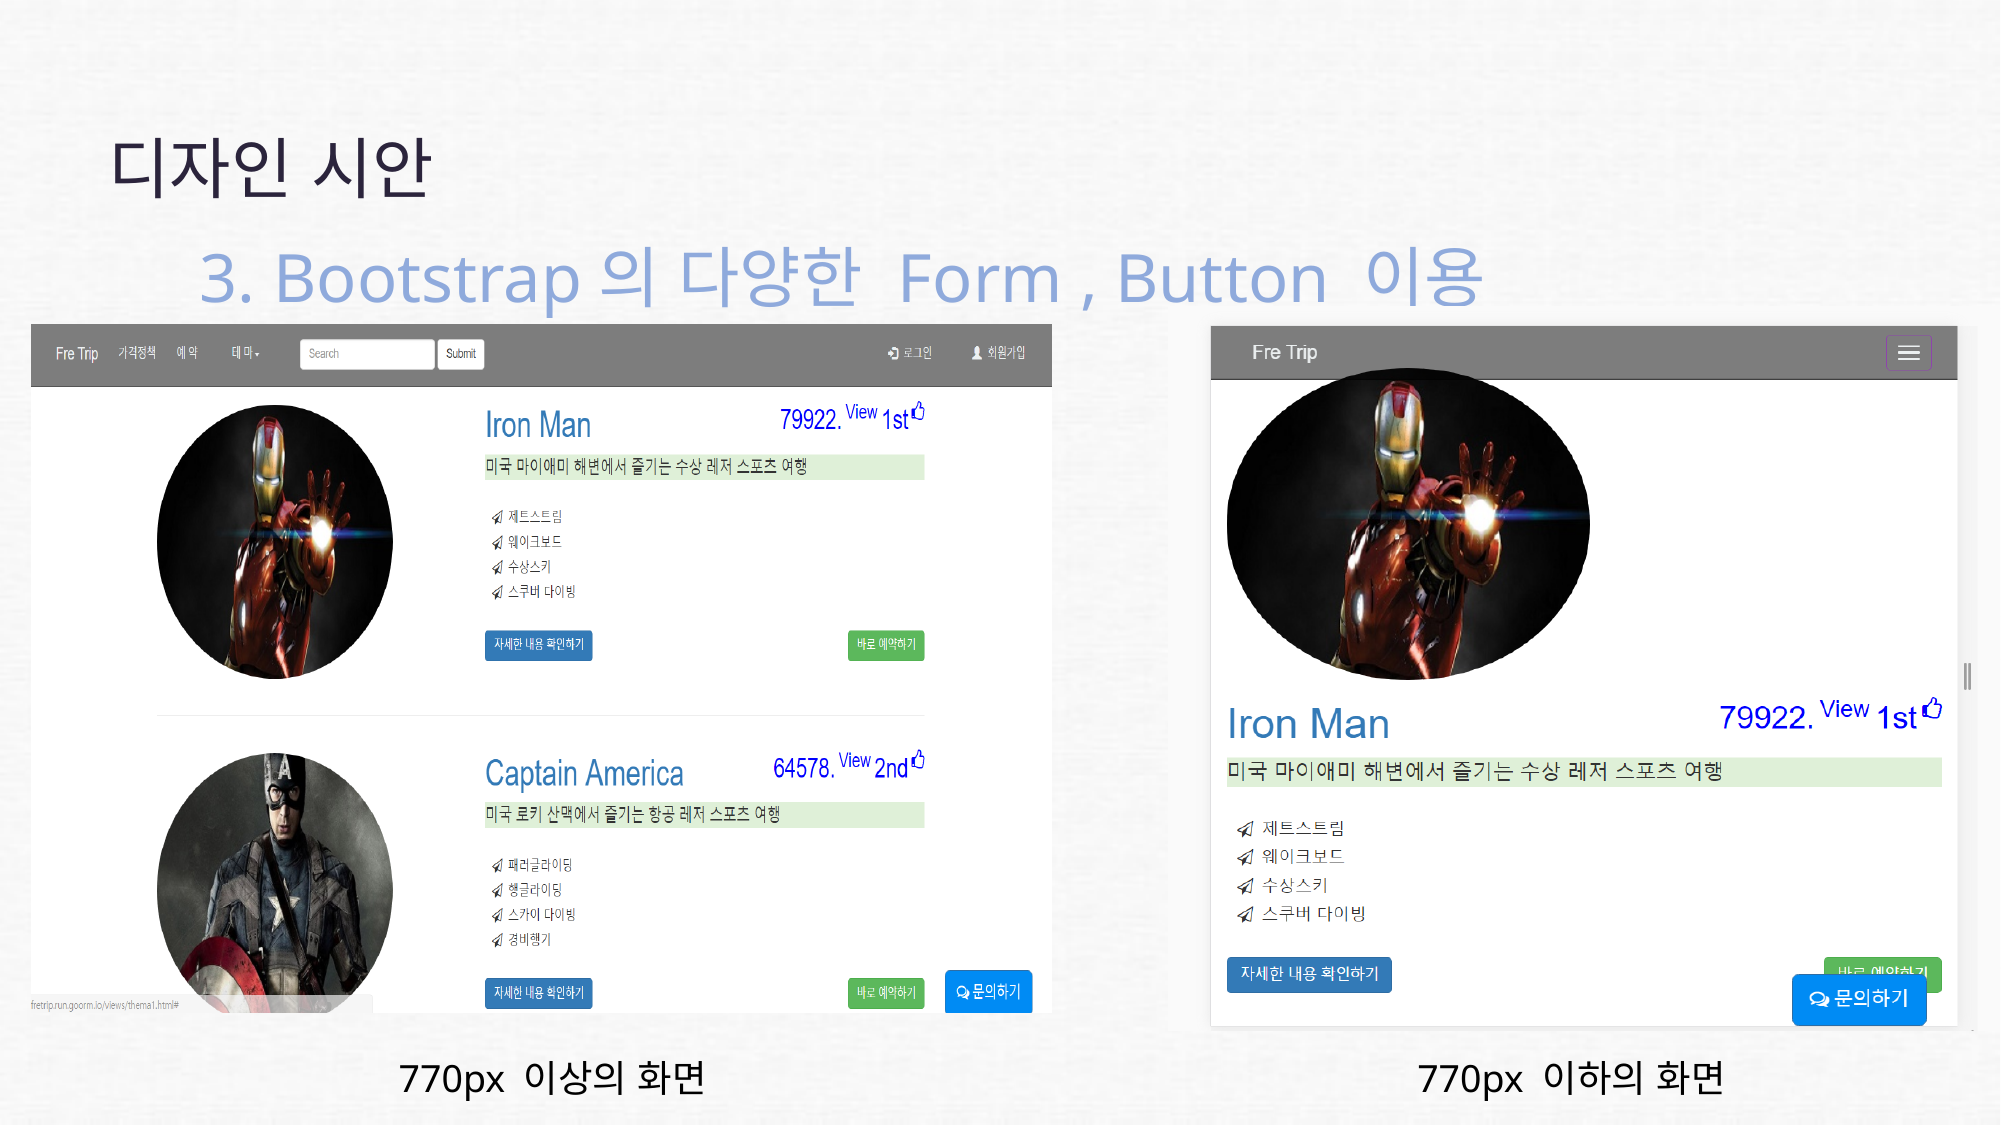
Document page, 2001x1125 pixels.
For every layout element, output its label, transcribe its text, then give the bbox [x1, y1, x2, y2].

text_box 770px 이하의 화면 [1402, 1047, 2000, 1108]
text_box 770px 이상의 화면 [383, 1047, 1077, 1108]
text_box 디자인 시안 [93, 79, 450, 214]
picture [0, 0, 2001, 1125]
text_box 3. Bootstrap의 다양한 Form , Button 이용 [184, 228, 1558, 324]
